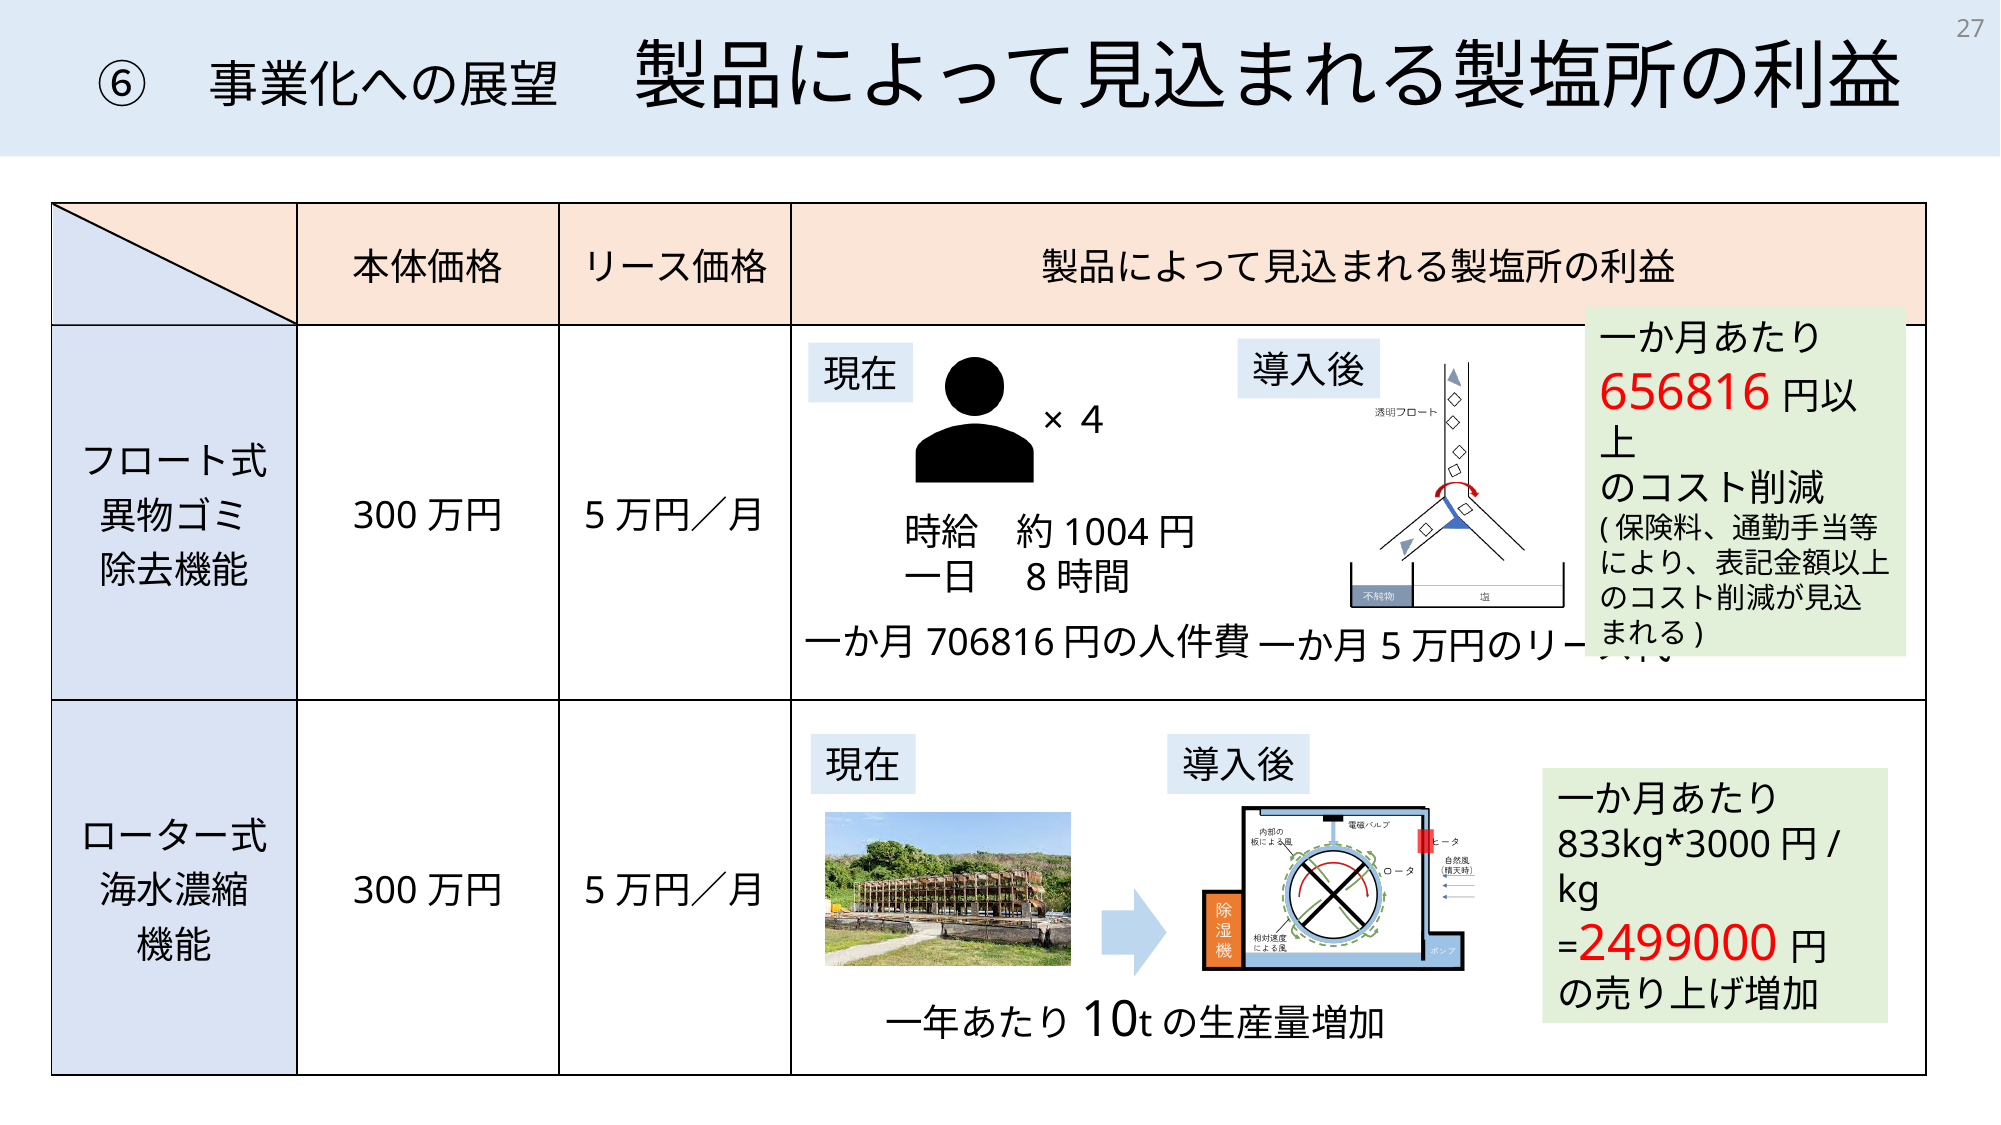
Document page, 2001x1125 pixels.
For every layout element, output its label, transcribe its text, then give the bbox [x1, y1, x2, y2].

text_box 一か月あたり 833kg*3000円/kg =2499000円 の売り上げ増加 [1542, 768, 1888, 1023]
text_box 現在 [808, 342, 886, 403]
table_header 本体価格 [298, 204, 558, 324]
table_cell フロート式 異物ゴミ 除去機能 [52, 326, 296, 699]
table_cell 5万円／月 [560, 326, 790, 699]
picture [825, 812, 1071, 966]
table_cell ローター式 海水濃縮 機能 [52, 701, 296, 1074]
text_box [1100, 885, 1168, 980]
text_box 一か月5万円のリース代 [1244, 614, 1687, 675]
table_cell 5万円／月 [560, 701, 790, 1074]
table_header リース価格 [560, 204, 790, 324]
text_box 一か月あたり 656816円以上 のコスト削減 (保険料、通勤手当等により、表記金額以上のコスト削減が見込まれる) [1584, 306, 1907, 657]
slide_number 27 [1550, 0, 2000, 60]
table_header 製品によって見込まれる製塩所の利益 [792, 204, 1925, 324]
text_box 一年あたり10tの生産量増加 [855, 979, 1417, 1055]
table_cell 300万円 [298, 701, 558, 1074]
picture [886, 331, 1063, 508]
picture [1349, 362, 1565, 608]
text_box 導入後 [1167, 734, 1310, 794]
text_box 時給 約1004円 一日 8時間 [889, 500, 1211, 606]
text_box ×４ [1063, 388, 1126, 449]
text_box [52, 203, 296, 324]
text_box 現在 [810, 734, 916, 794]
table_cell [792, 326, 1925, 699]
table_cell 300万円 [298, 326, 558, 699]
table_cell [792, 701, 1925, 1074]
text_box 一か月706816円の人件費 [789, 610, 1267, 671]
text_box 導入後 [1237, 338, 1380, 399]
text_box ⑥ 事業化への展望 製品によって見込まれる製塩所の利益 [0, 0, 2000, 157]
picture [1202, 806, 1483, 971]
